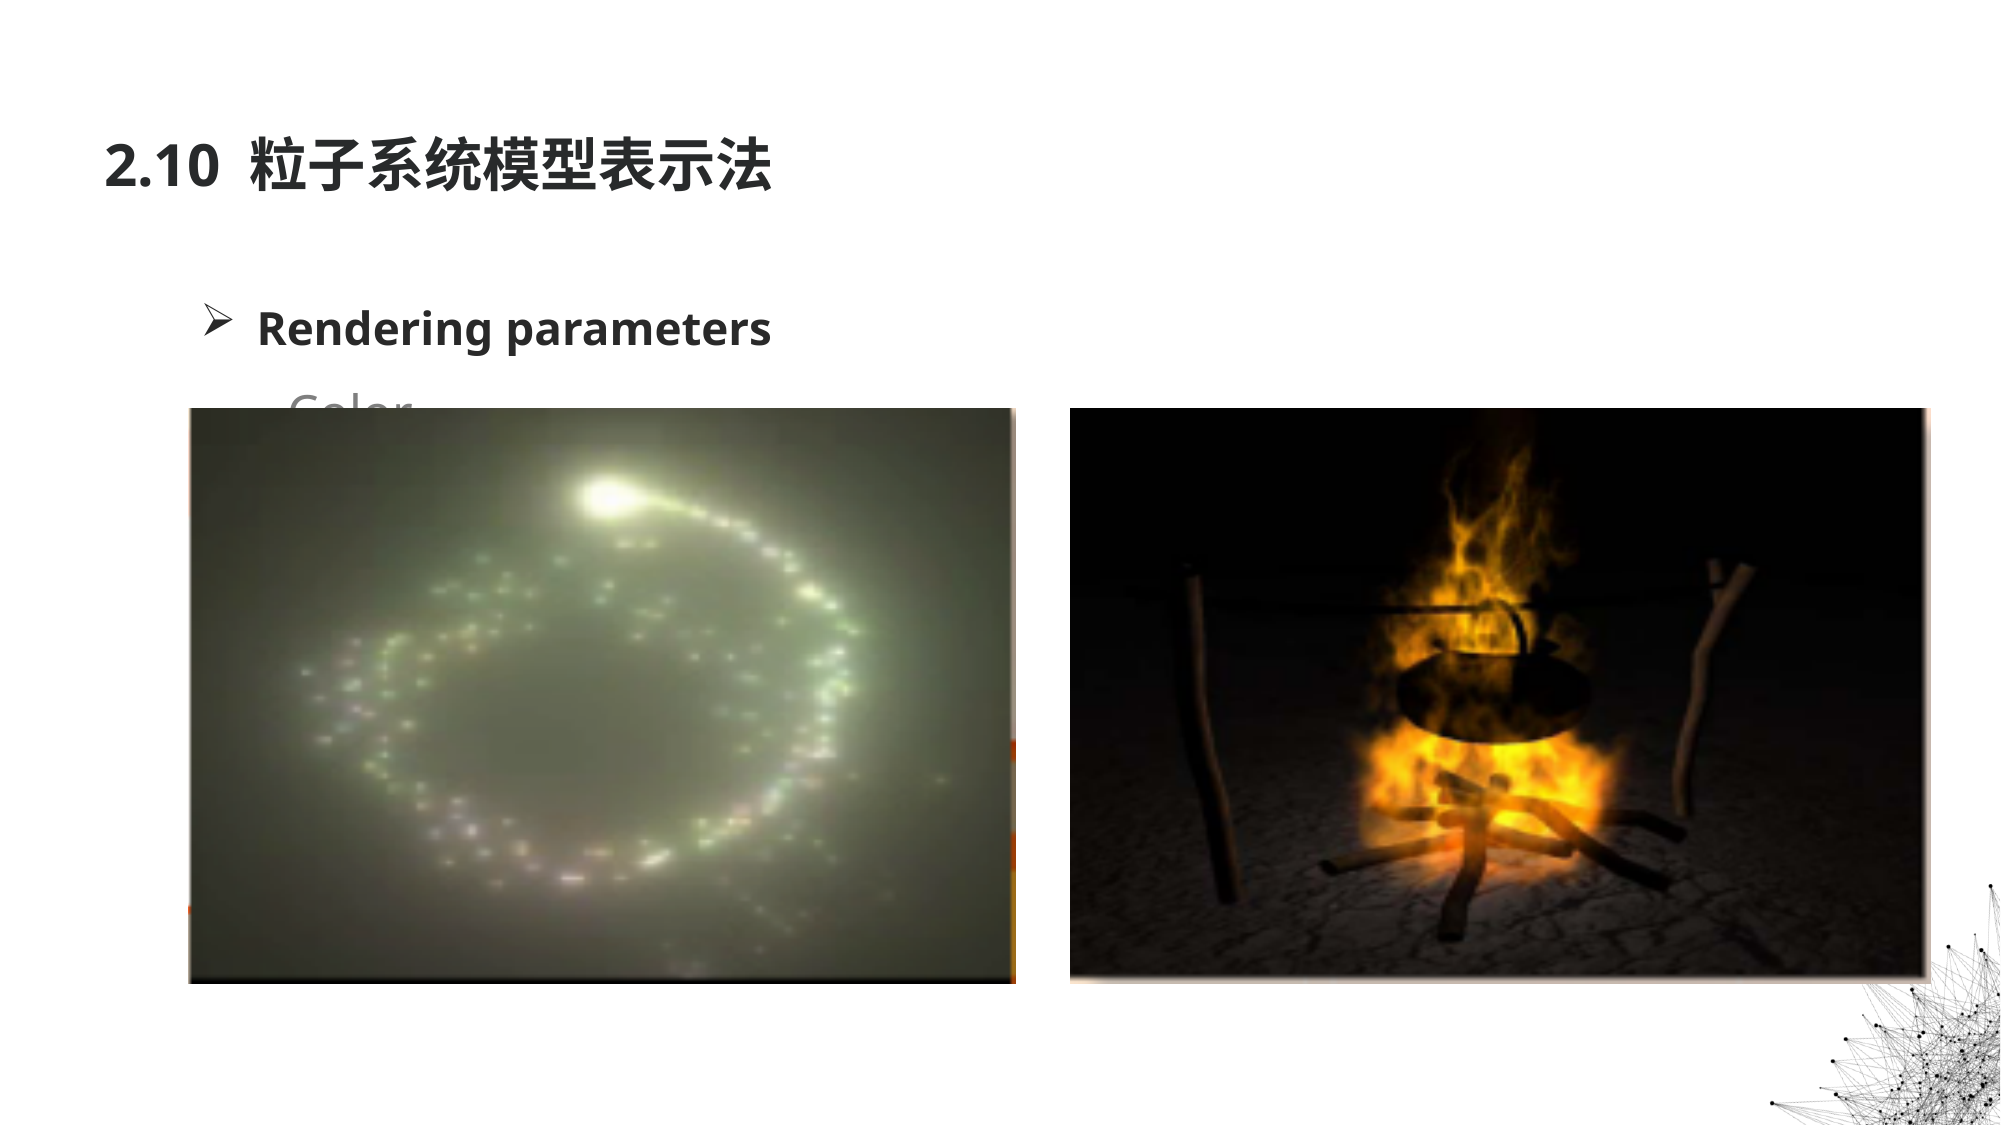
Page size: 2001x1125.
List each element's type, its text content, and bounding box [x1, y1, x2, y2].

list Rendering parameters Color Transparency Blur Glow [123, 298, 1875, 1042]
text_box 2.10 粒子系统模型表示法 [21, 54, 1747, 272]
picture [188, 408, 1016, 984]
picture [1070, 408, 2001, 1125]
